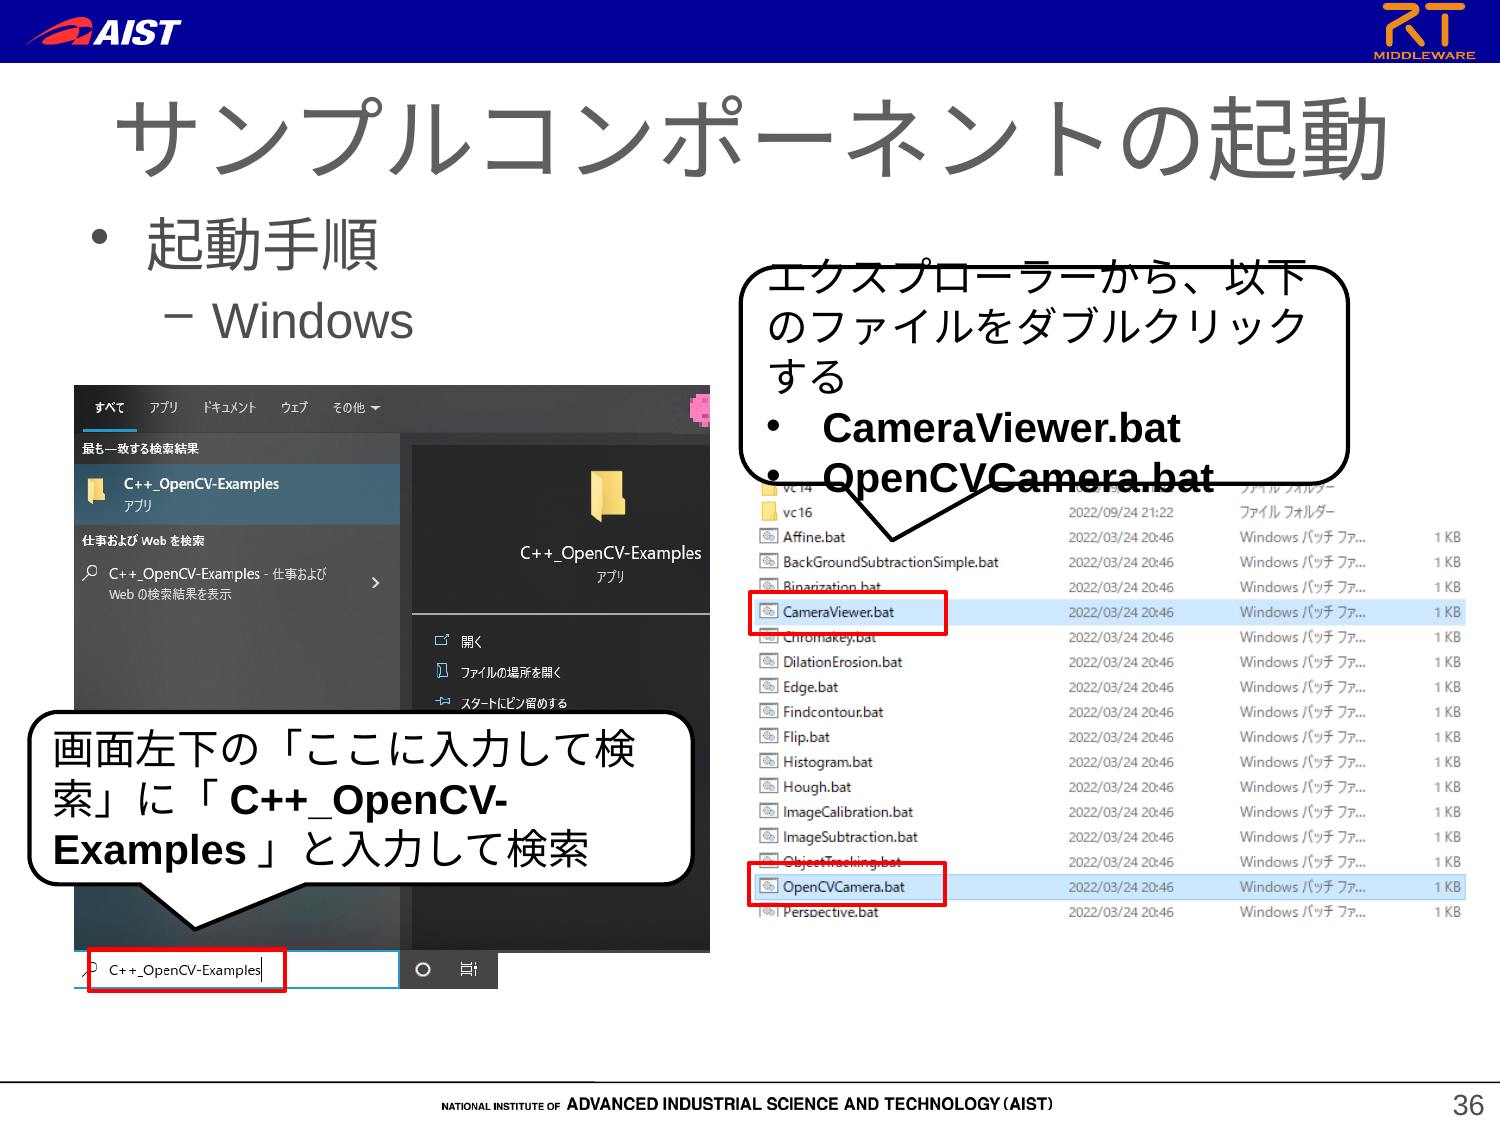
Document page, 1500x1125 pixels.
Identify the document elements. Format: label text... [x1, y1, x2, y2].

picture [0, 0, 1500, 63]
picture [743, 478, 1485, 917]
text_box エクスプローラーから、以下のファイルをダブルクリックする CameraViewer.bat OpenCVCamera.bat [738, 265, 1351, 476]
picture [442, 1097, 1052, 1110]
slide_number 36 [1149, 1078, 1500, 1125]
list 起動手順 Windows [74, 200, 1393, 885]
text_box サンプルコンポーネントの起動 [29, 66, 1474, 208]
picture [74, 385, 710, 992]
text_box 画面左下の「ここに入力して検索」に「C++_OpenCV-Examples」と入力して検索 [27, 709, 69, 887]
